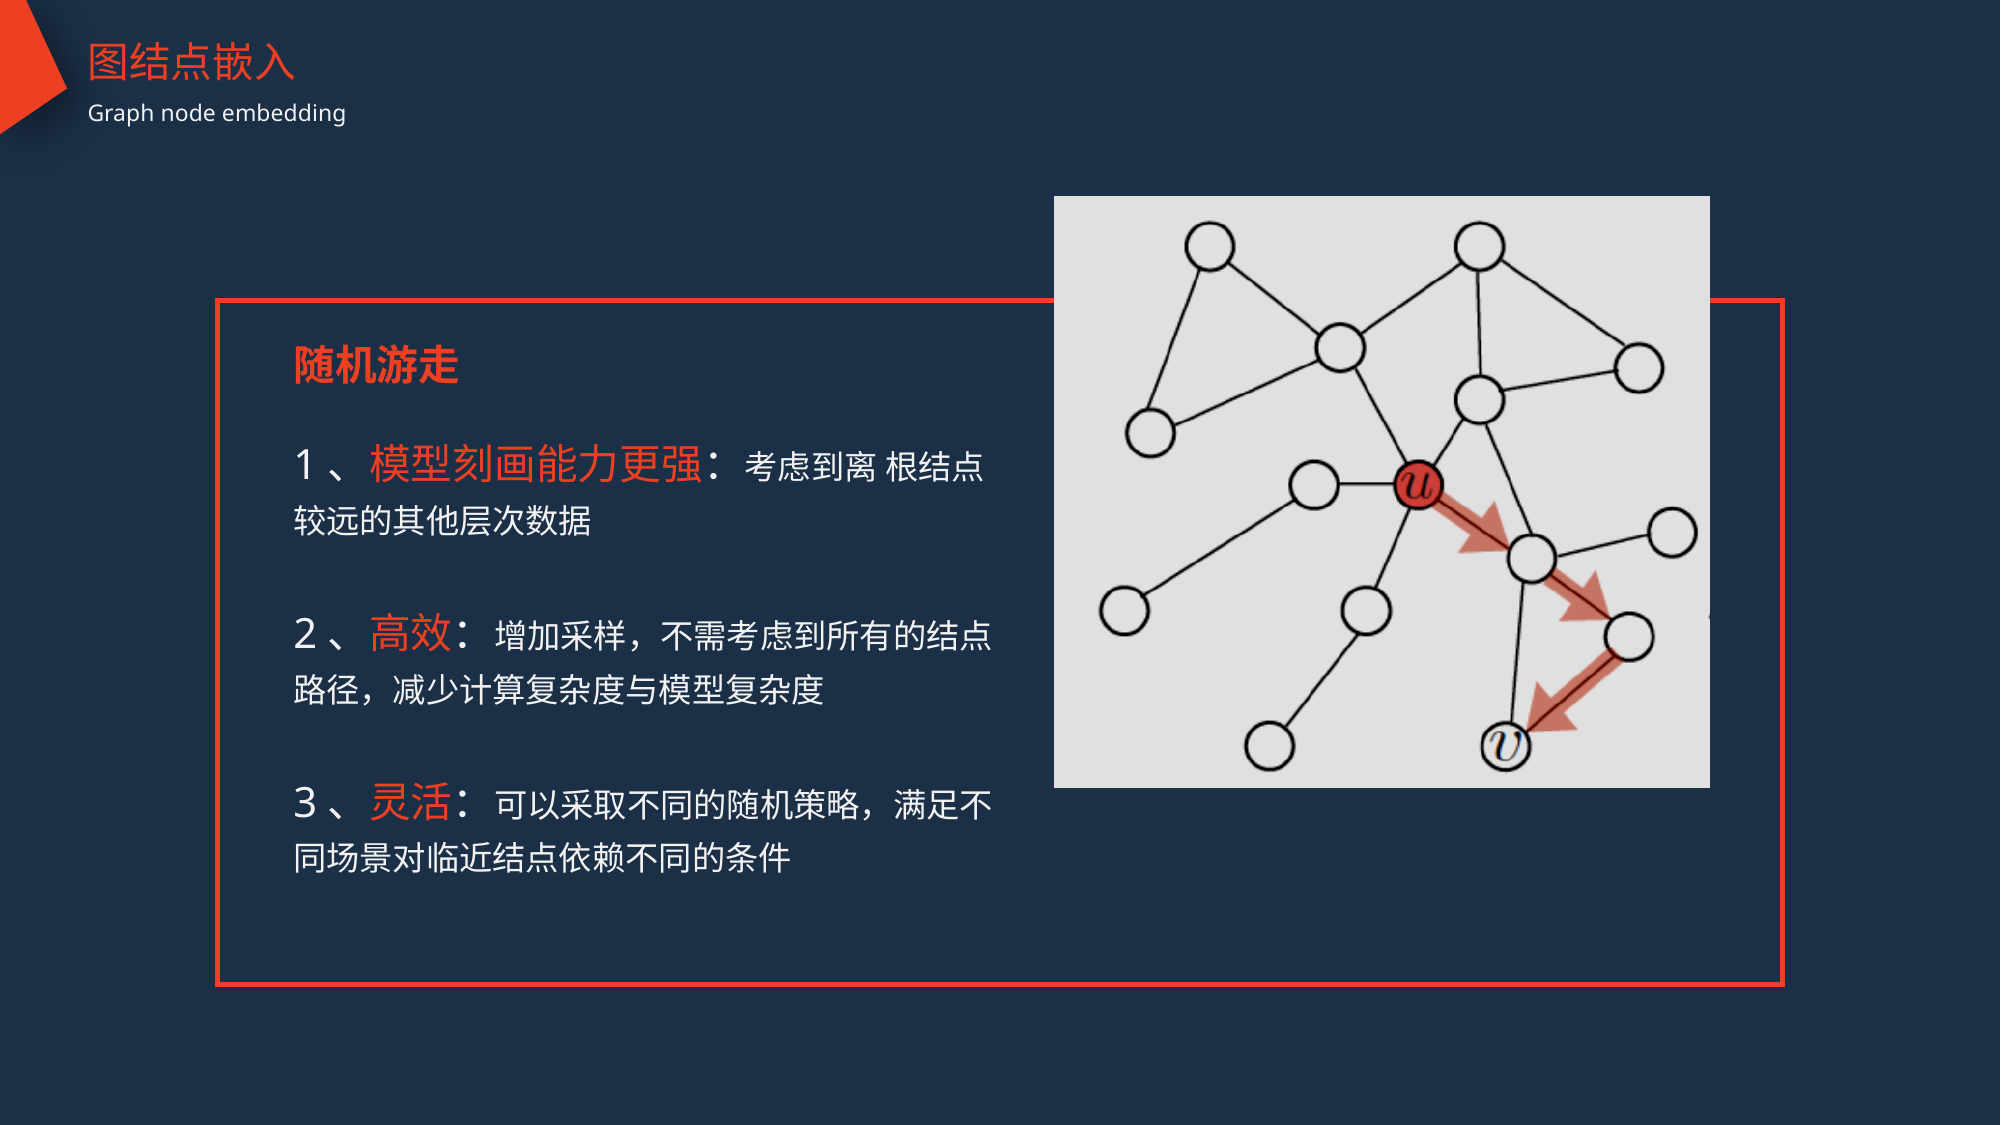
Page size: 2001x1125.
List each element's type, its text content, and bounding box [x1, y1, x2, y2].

text_box [216, 299, 1783, 986]
picture [1054, 196, 1710, 788]
text_box 图结点嵌入 [72, 28, 311, 83]
text_box Graph node embedding [72, 83, 532, 134]
text_box [0, 0, 68, 135]
text_box 随机游走 [278, 331, 563, 397]
text_box 1、模型刻画能力更强：考虑到离 根结点 较远的其他层次数据 2、高效：增加采样，不需考虑到所有的结点路径，减少计算复杂度与模型复杂度 3、灵活：可以采取不同的随机策略，满足不同场景对临近结点依赖不同的条件 [278, 415, 1016, 885]
